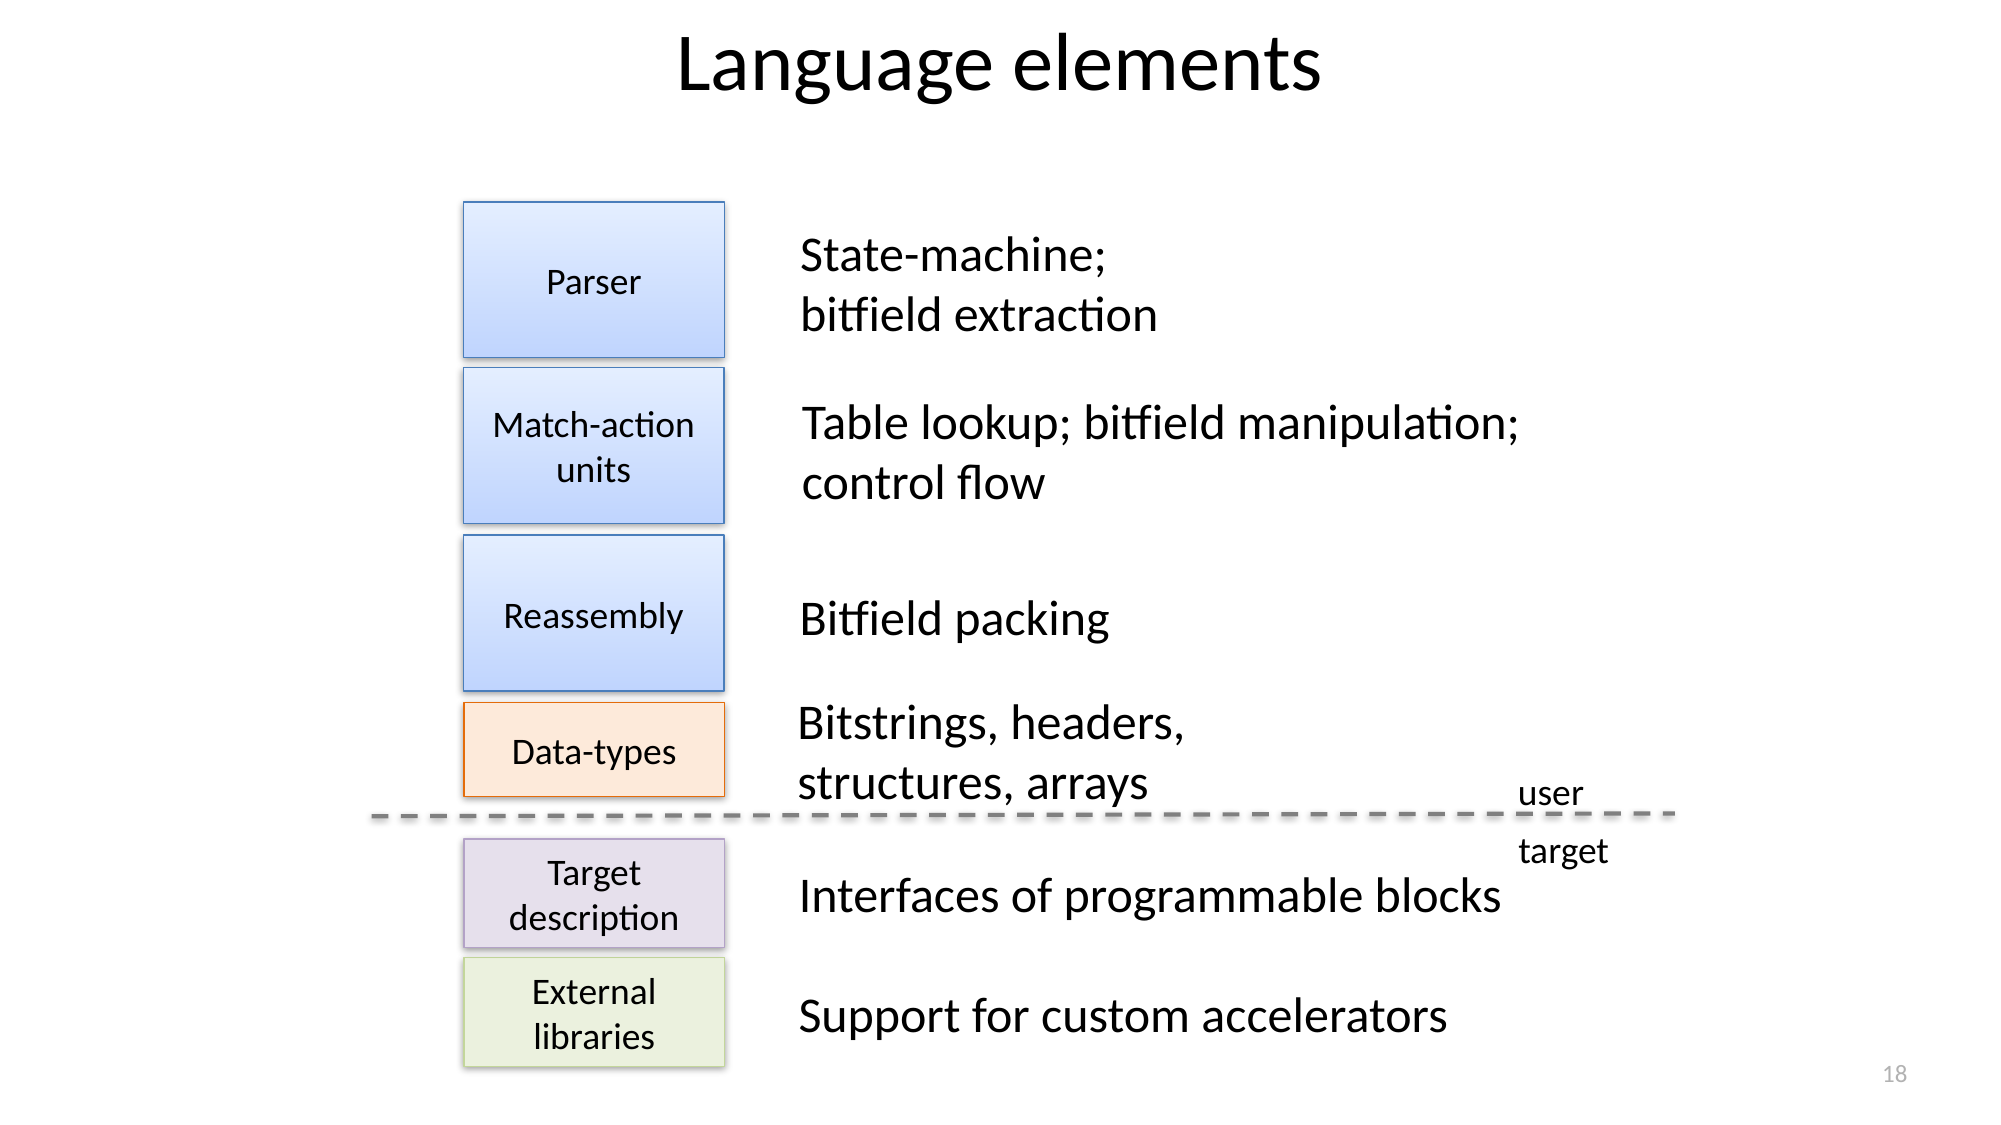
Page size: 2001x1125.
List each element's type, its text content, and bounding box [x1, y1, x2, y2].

text_box State-machine; bitfield extraction [785, 214, 1174, 349]
text_box Bitfield packing [784, 577, 1125, 653]
text_box Target description [463, 838, 725, 948]
title Language elements [324, 0, 1675, 115]
text_box Interfaces of programmable blocks [784, 855, 1517, 931]
text_box target [1503, 825, 1624, 879]
slide_number 18 [1714, 1042, 1923, 1103]
text_box Table lookup; bitfield manipulation; control flow [787, 381, 1547, 517]
text_box Bitstrings, headers, structures, arrays [782, 681, 1201, 811]
text_box Support for custom accelerators [783, 974, 1475, 1050]
text_box Match-action units [463, 367, 725, 524]
text_box Data-types [463, 702, 725, 797]
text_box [371, 813, 1676, 817]
text_box External libraries [463, 957, 725, 1067]
text_box Parser [463, 201, 725, 358]
text_box Reassembly [463, 534, 725, 692]
text_box user [1503, 760, 1600, 811]
